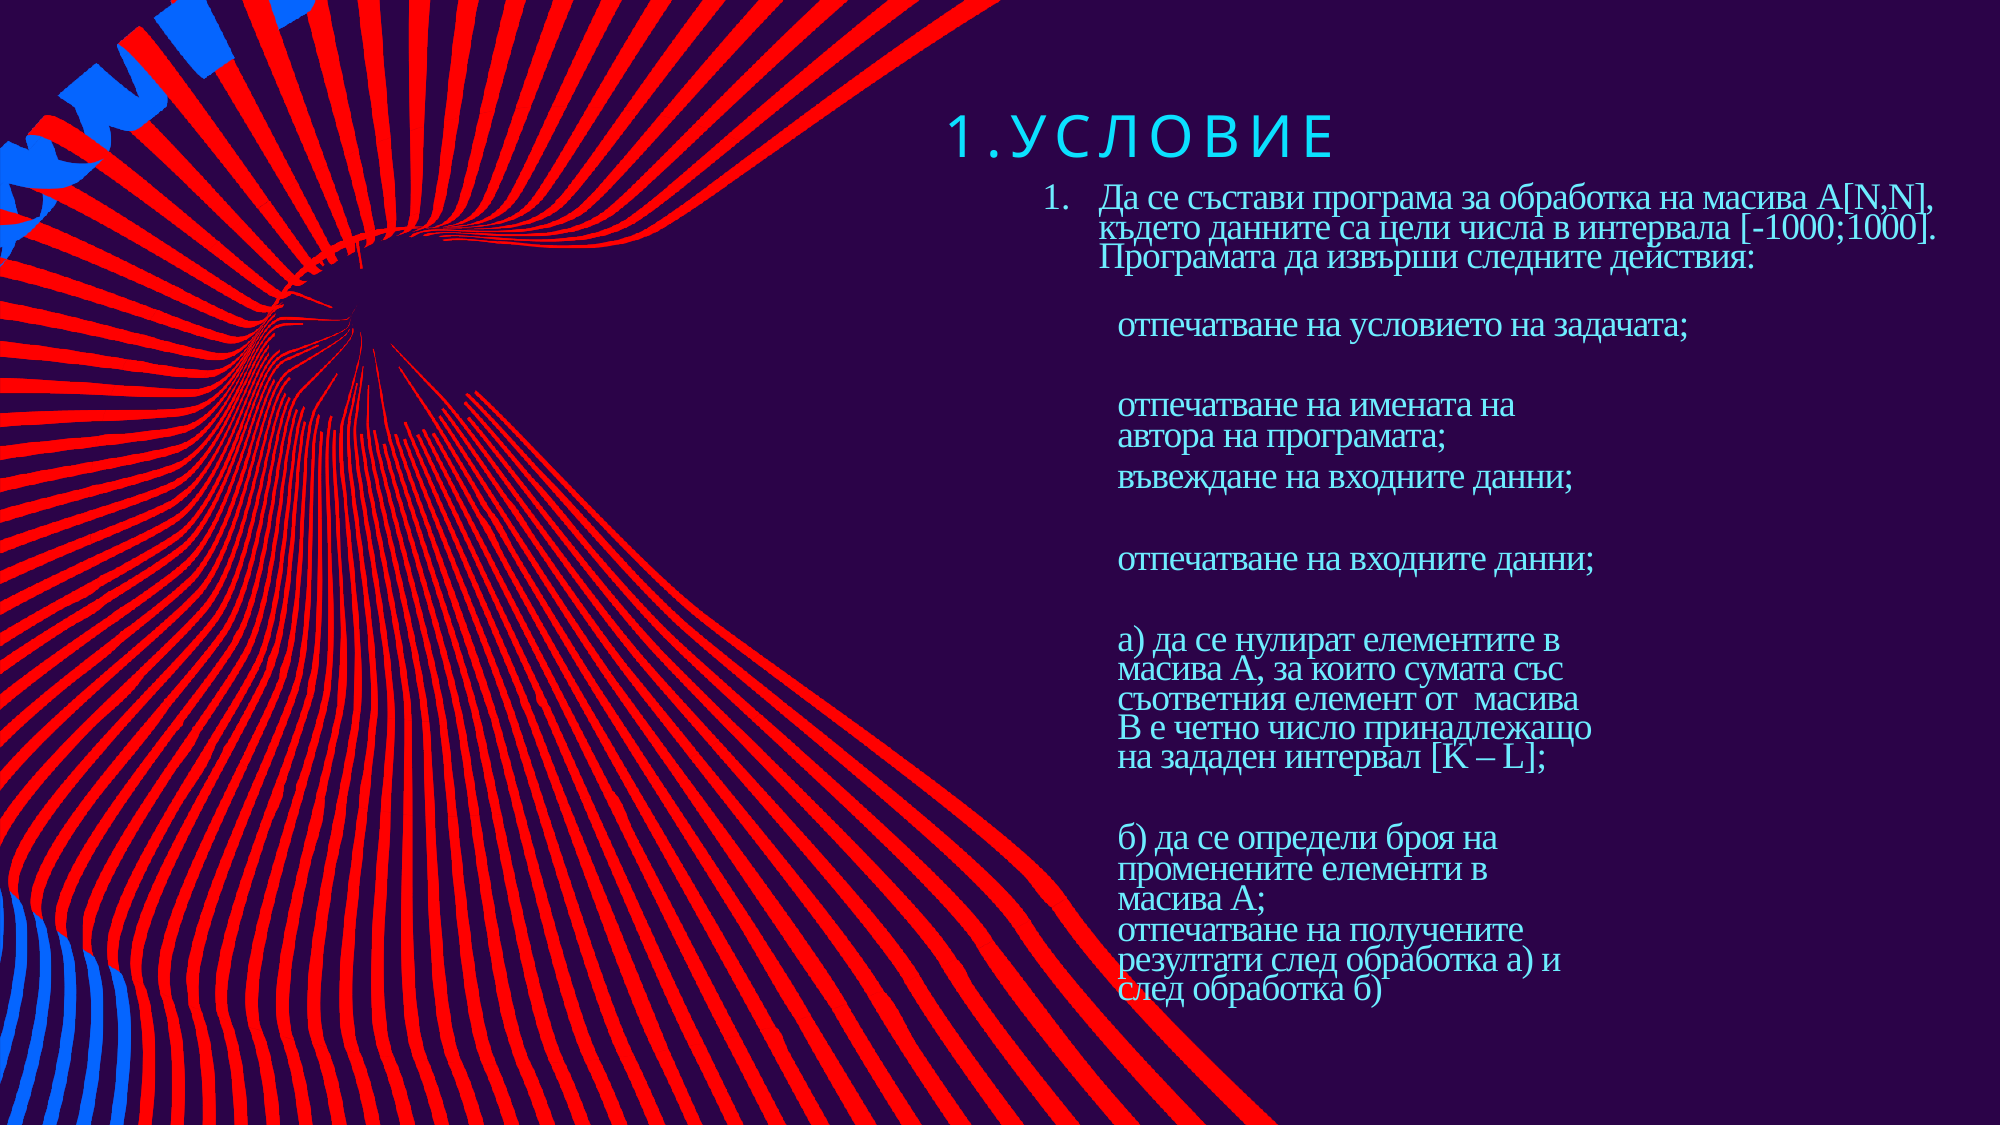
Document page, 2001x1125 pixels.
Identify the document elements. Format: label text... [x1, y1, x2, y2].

picture [0, 0, 2000, 1125]
list Да се състави програма за обработка на масива A[N,N], където данните са цели числа в интервала [-1000;1000]. Програмата да извърши следните действия: отпечатване на условието на задачата; отпечатване на имената на автора на програмата; въвеждане на входните данни; отпечатване на входните данни; а) да се нулират елементите в масива А, за които сумата със съответния елемент от масива В е четно число принадлежащо на зададен интервал [K – L]; б) да се определи броя на променените елементи в масива А; отпечатване на получените резултати след обработка а) и след обработка б) [1027, 180, 1970, 577]
title 1.уСЛОВИЕ [930, 99, 1771, 181]
